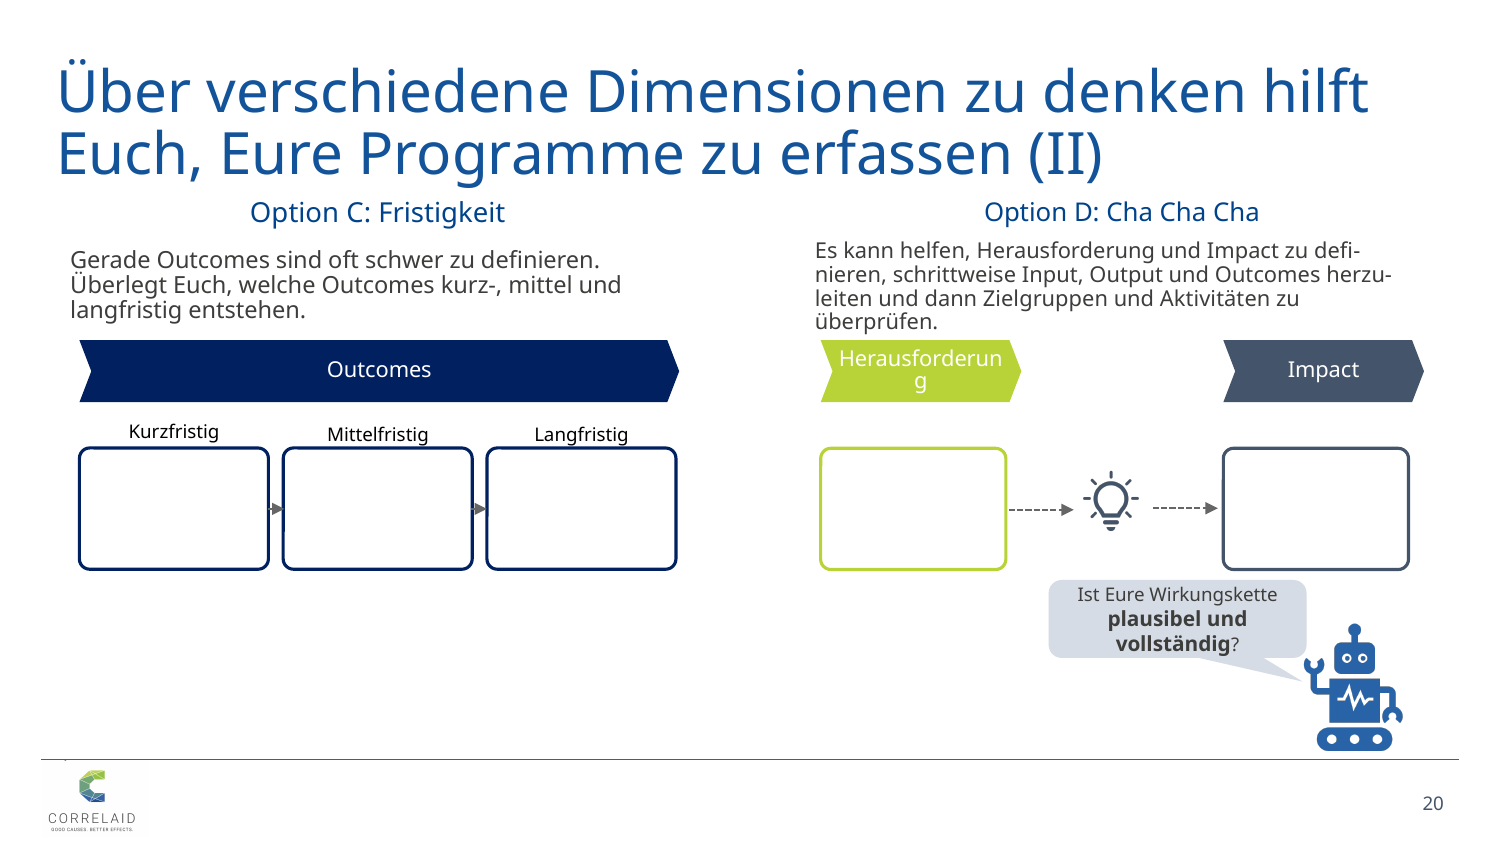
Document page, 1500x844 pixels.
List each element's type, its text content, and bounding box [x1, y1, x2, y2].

text_box Ist Eure Wirkungskette plausibel und vollständig? [1047, 578, 1308, 678]
picture [1078, 468, 1145, 535]
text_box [803, 193, 1442, 570]
picture [41, 760, 149, 837]
title Über verschiedene Dimensionen zu denken hilft Euch, Eure Programme zu erfassen (II) [41, 43, 1459, 207]
text_box Outcomes [79, 340, 680, 403]
text_box Option C: Fristigkeit Gerade Outcomes sind oft schwer zu definieren. Überlegt Euch, welche Outcomes kurz-, mittel und langfristig entstehen. [58, 193, 697, 331]
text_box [79, 412, 676, 570]
picture [1279, 614, 1430, 765]
